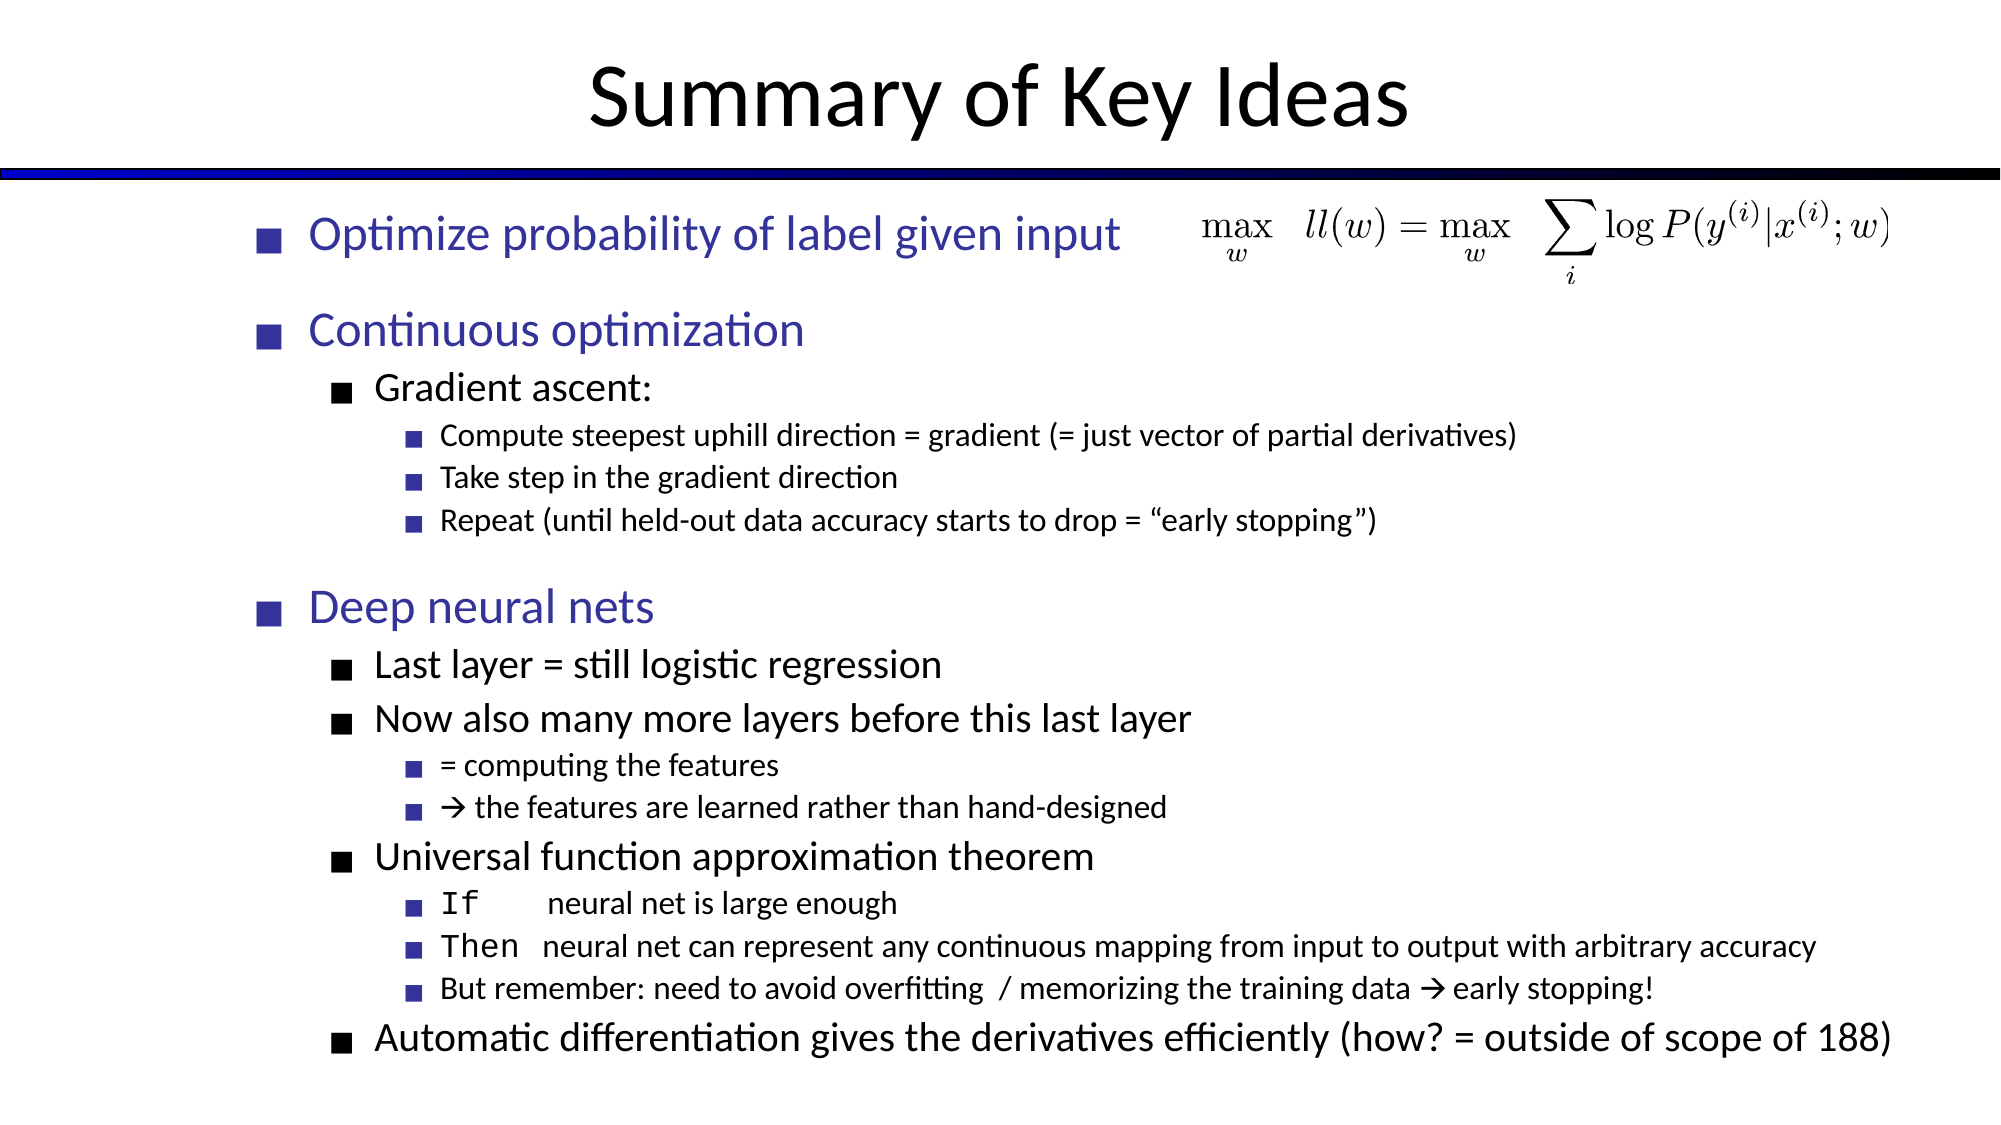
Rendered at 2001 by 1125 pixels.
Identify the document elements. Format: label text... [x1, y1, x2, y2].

list Optimize probability of label given input Continuous optimization Gradient ascent: Compute steepest uphill direction = gradient (= just vector of partial derivatives) Take step in the gradient direction Repeat (until held-out data accuracy starts to drop = “early stopping”) Deep neural nets Last layer = still logistic regression Now also many more layers before this last layer = computing the features 🡪 the features are learned rather than hand-designed Universal function approximation theorem If neural net is large enough Then neural net can represent any continuous mapping from input to output with arbitrary accuracy But remember: need to avoid overfitting / memorizing the training data 🡪 early stopping! Automatic differentiation gives the derivatives efficiently (how? = outside of scope of 188) [237, 200, 1934, 1125]
title Summary of Key Ideas [0, 0, 2000, 184]
picture [1201, 199, 1888, 284]
